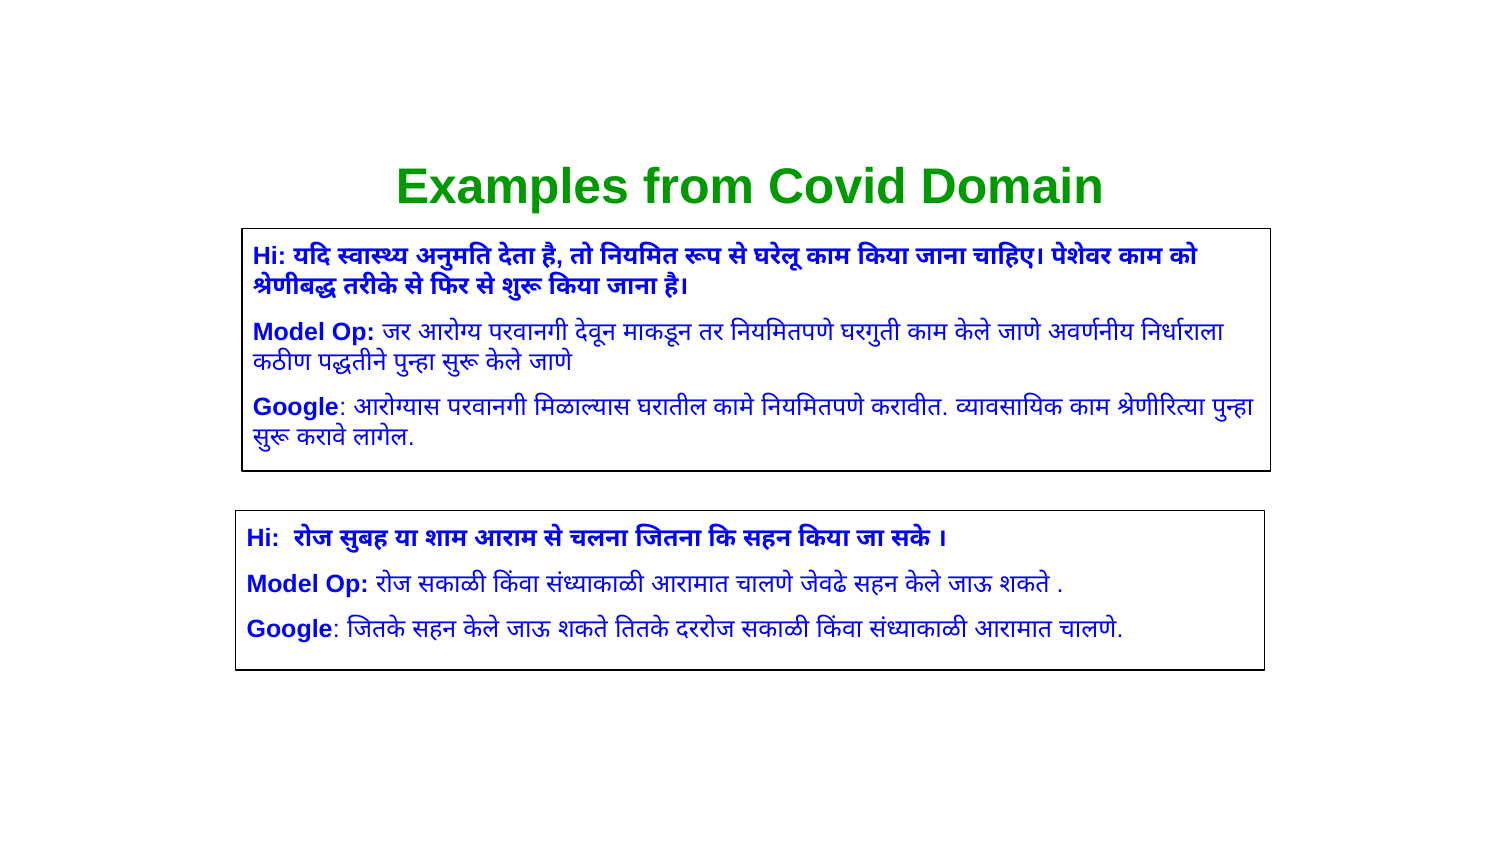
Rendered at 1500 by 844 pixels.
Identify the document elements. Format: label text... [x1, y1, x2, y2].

text_box Hi: यदि स्वास्थ्य अनुमति देता है, तो नियमित रूप से घरेलू काम किया जाना चाहिए। पेशेवर काम को श्रेणीबद्ध तरीके से फिर से शुरू किया जाना है। Model Op: जर आरोग्य परवानगी देवून माकडून तर नियमितपणे घरगुती काम केले जाणे अवर्णनीय निर्धाराला कठीण पद्धतीने पुन्हा सुरू केले जाणे Google: आरोग्यास परवानगी मिळाल्यास घरातील कामे नियमितपणे करावीत. व्यावसायिक काम श्रेणीरित्या पुन्हा सुरू करावे लागेल. [241, 228, 1271, 472]
text_box Hi: रोज सुबह या शाम आराम से चलना जितना कि सहन किया जा सके । Model Op: रोज सकाळी किंवा संध्याकाळी आरामात चालणे जेवढे सहन केले जाऊ शकते . Google: जितके सहन केले जाऊ शकते तितके दररोज सकाळी किंवा संध्याकाळी आरामात चालणे. [235, 510, 1265, 670]
title Examples from Covid Domain [243, 130, 1257, 228]
